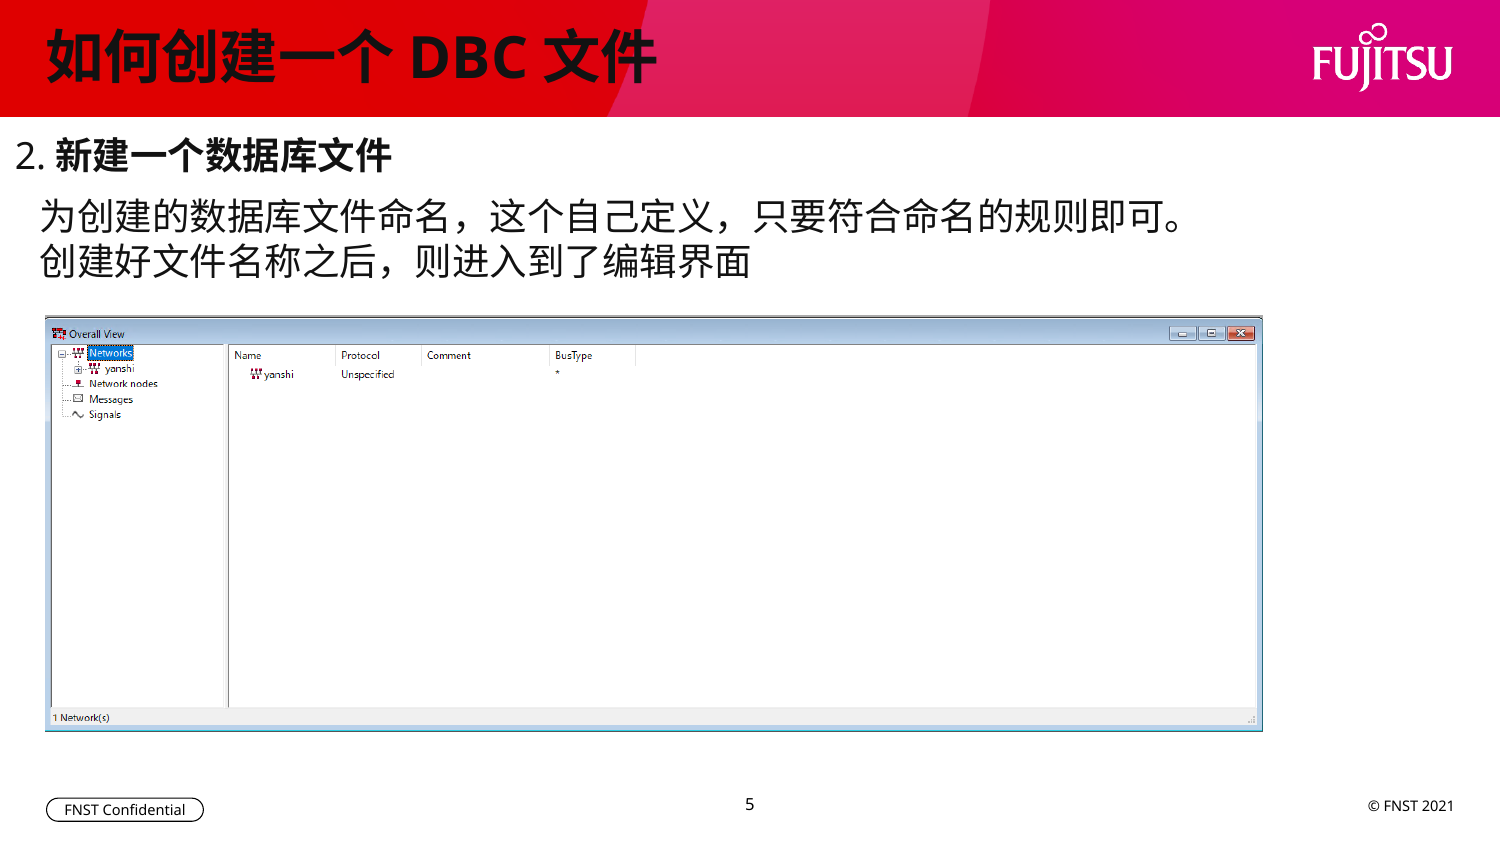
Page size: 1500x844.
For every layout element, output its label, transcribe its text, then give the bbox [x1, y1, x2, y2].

title 如何创建一个DBC文件 [45, 28, 1297, 92]
picture [0, 0, 1500, 117]
text_box 2.新建一个数据库文件 [0, 124, 815, 185]
picture [45, 315, 1263, 732]
text_box 为创建的数据库文件命名，这个自己定义，只要符合命名的规则即可。 创建好文件名称之后，则进入到了编辑界面 [24, 185, 1446, 291]
